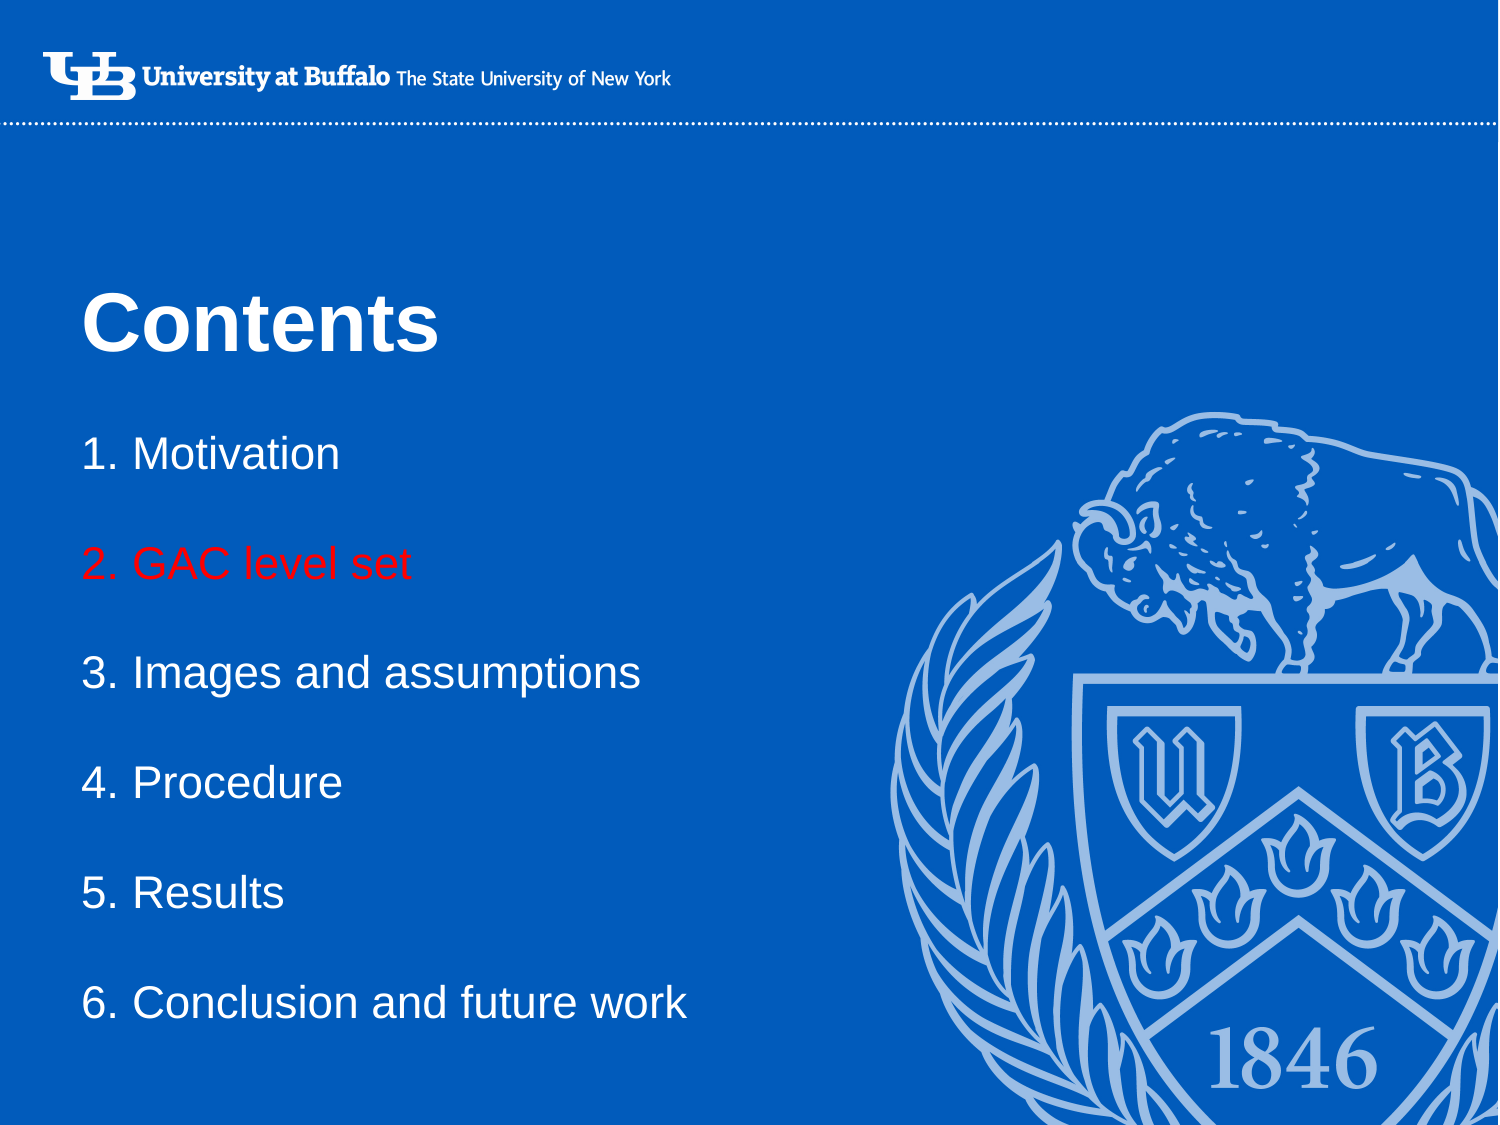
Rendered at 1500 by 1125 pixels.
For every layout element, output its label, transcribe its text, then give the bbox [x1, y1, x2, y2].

picture [0, 0, 1499, 1125]
title Contents 1. Motivation 2. GAC level set 3. Images and assumptions 4. Procedure 5. Results 6. Conclusion and future work [81, 158, 898, 1036]
